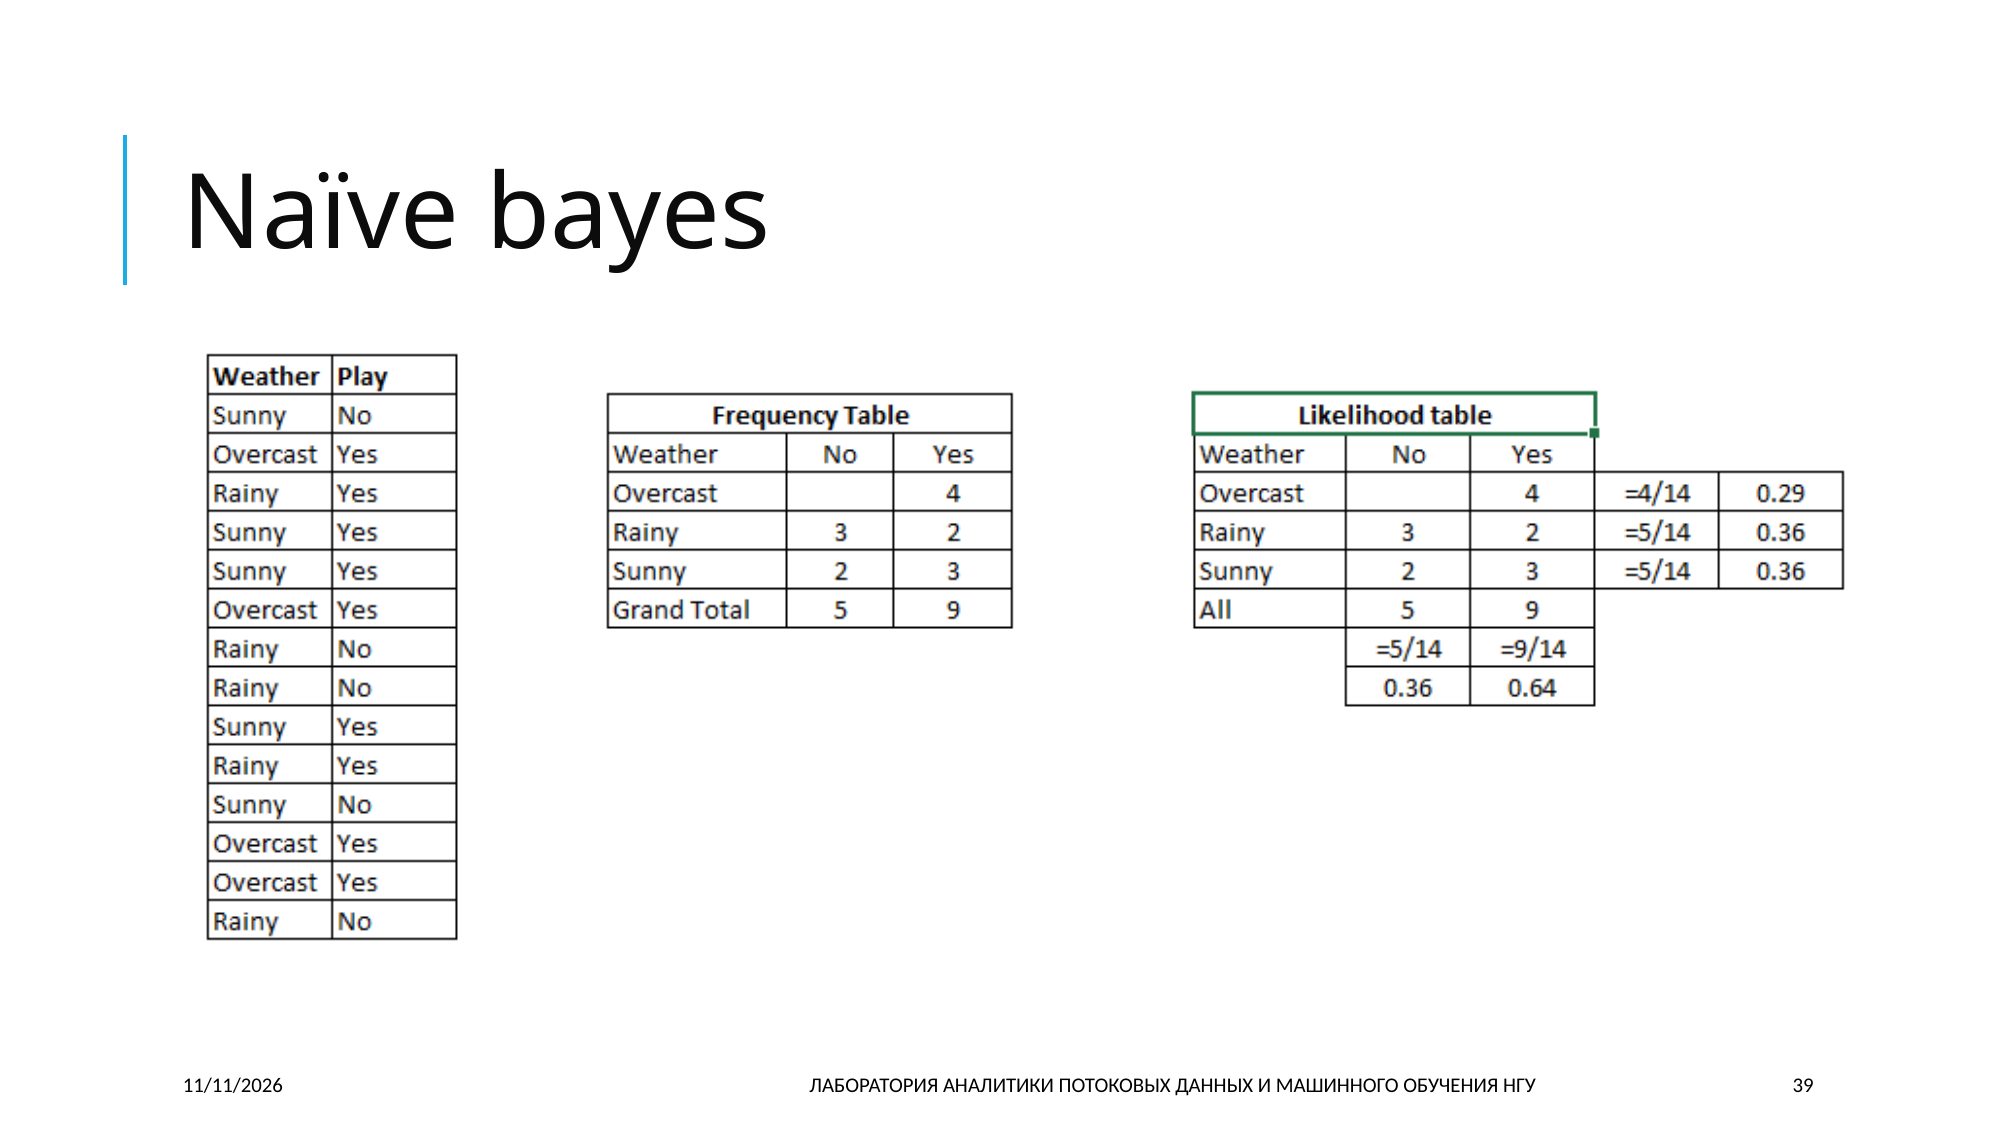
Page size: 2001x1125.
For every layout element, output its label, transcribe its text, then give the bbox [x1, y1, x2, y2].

slide_number 39 [1777, 1061, 1938, 1107]
title Naïve bayes [167, 95, 1763, 342]
picture [185, 341, 1858, 952]
footer ЛАБОРАТОРИЯ АНАЛИТИКИ ПОТОКОВЫХ ДАННЫХ И МАШИННОГО ОБУЧЕНИЯ НГУ [794, 1061, 1763, 1107]
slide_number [167, 1061, 522, 1107]
